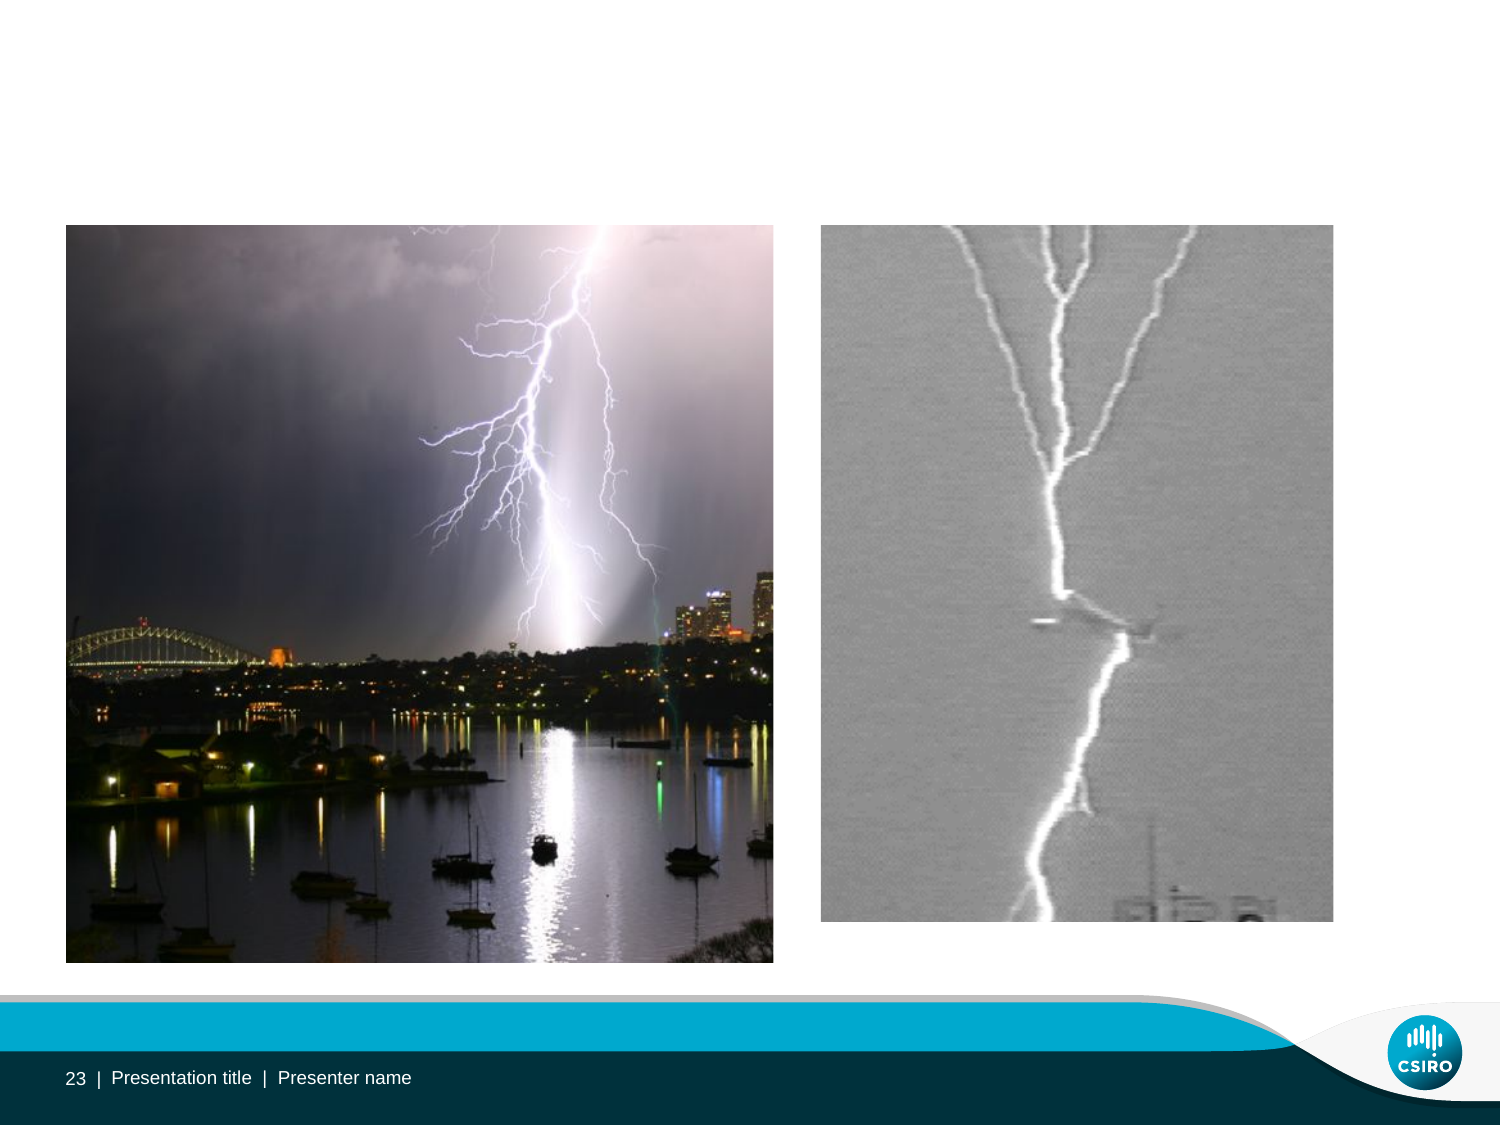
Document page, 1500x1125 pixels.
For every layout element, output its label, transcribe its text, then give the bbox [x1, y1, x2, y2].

footer Presentation title | Presenter name [111, 1066, 1110, 1088]
picture [820, 224, 1334, 922]
slide_number 23 | [54, 1066, 102, 1088]
picture [65, 224, 774, 963]
